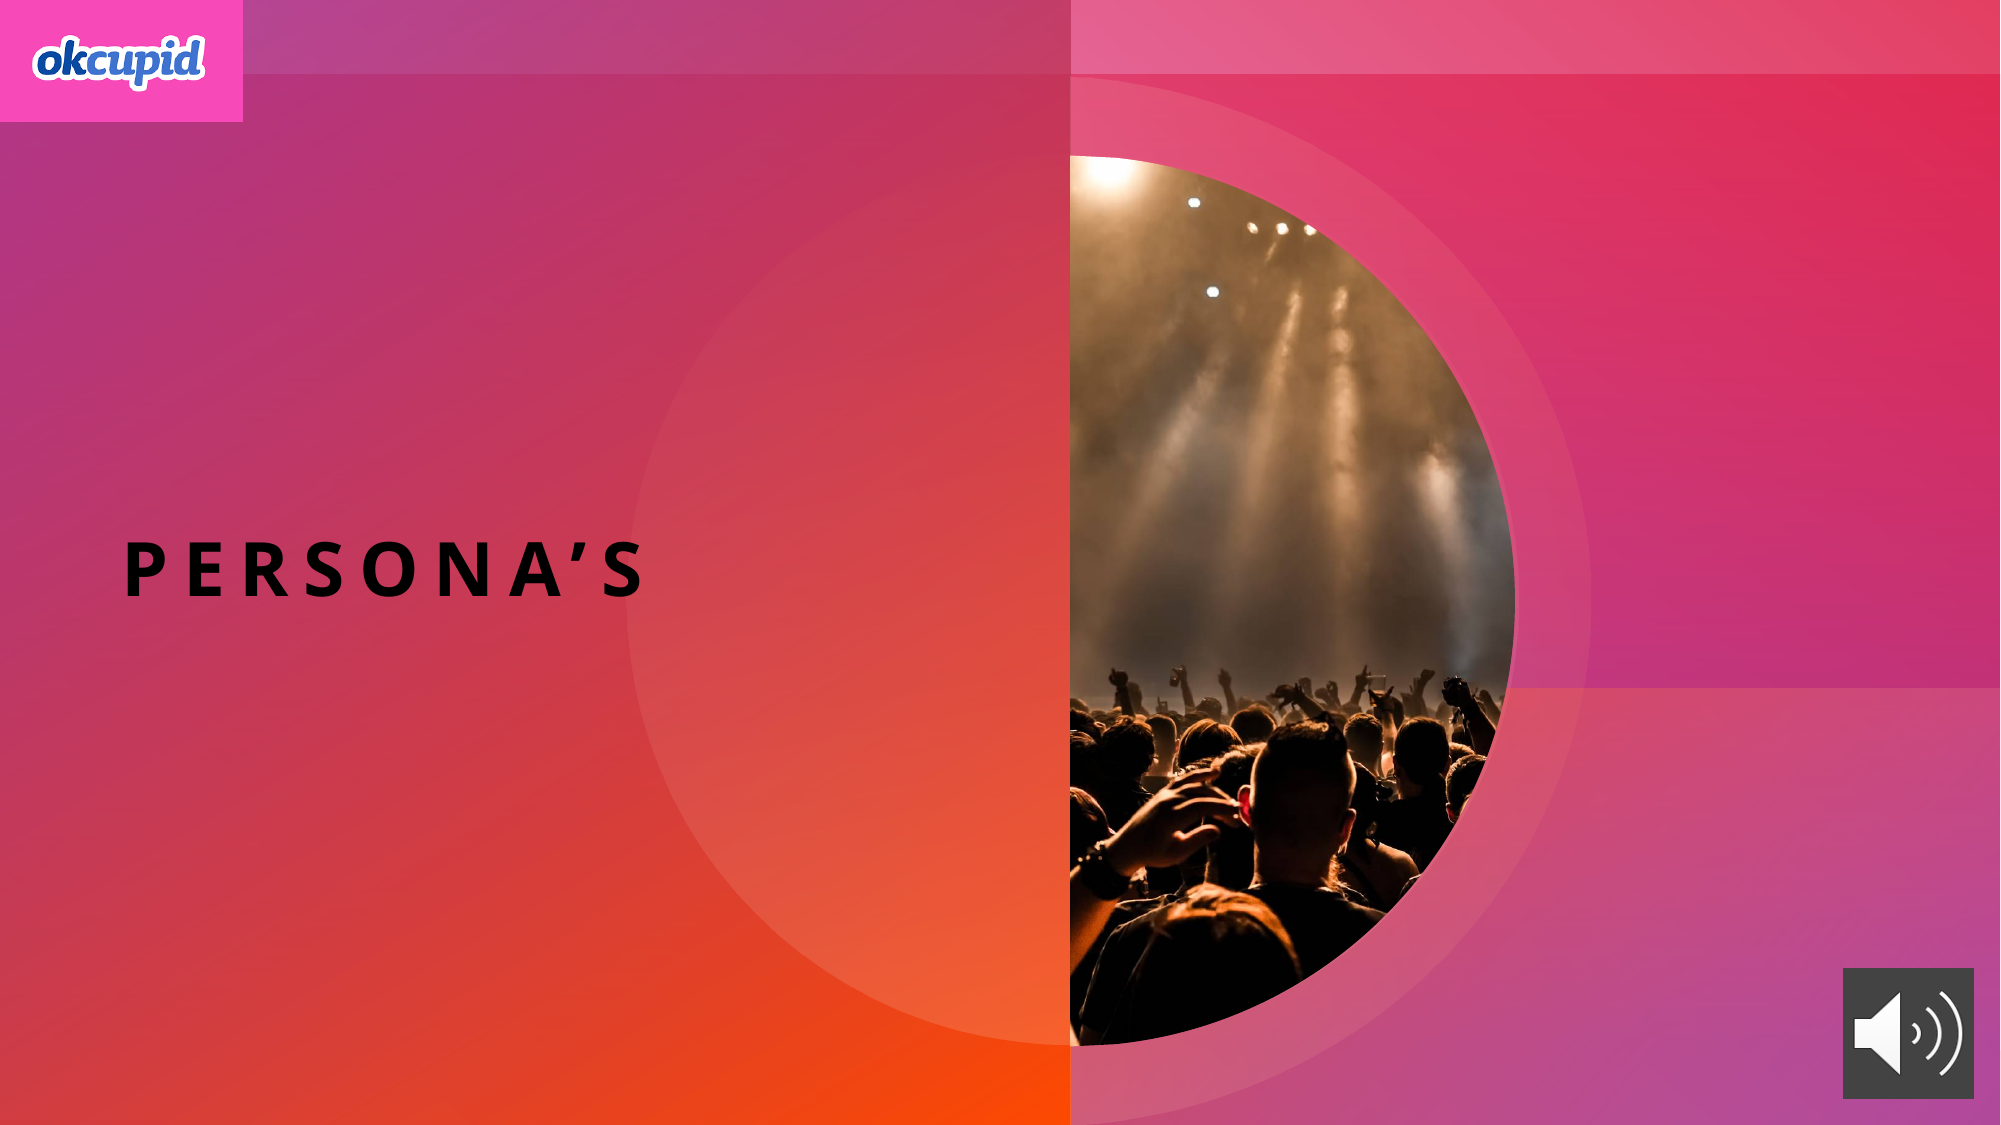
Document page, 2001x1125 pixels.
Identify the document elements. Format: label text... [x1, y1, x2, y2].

picture [1841, 966, 1975, 1100]
picture [1070, 155, 1515, 1047]
title Persona’s [121, 90, 1031, 1044]
picture [0, 0, 243, 122]
